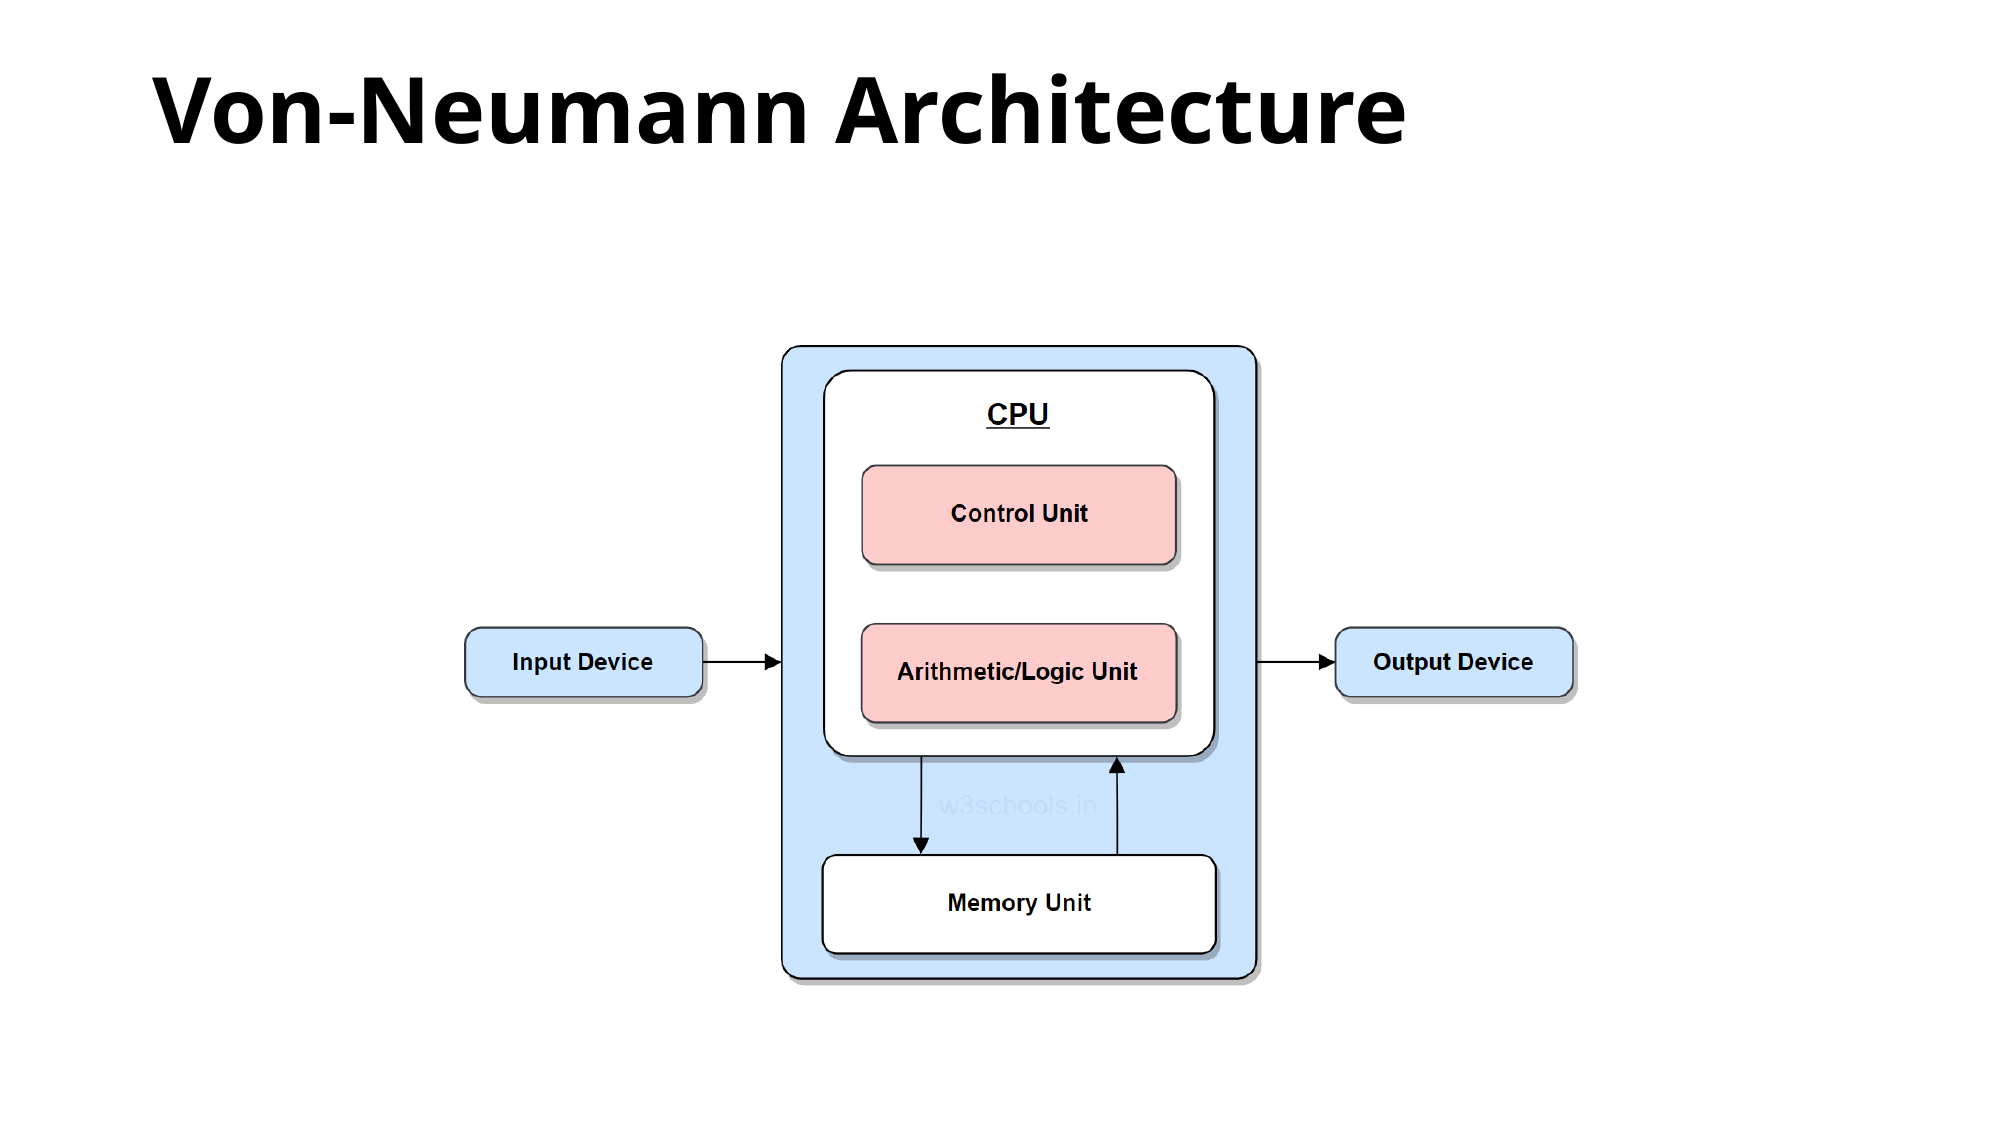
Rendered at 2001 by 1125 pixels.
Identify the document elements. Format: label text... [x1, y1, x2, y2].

title Von-Neumann Architecture [137, 59, 1863, 278]
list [387, 299, 1613, 1014]
